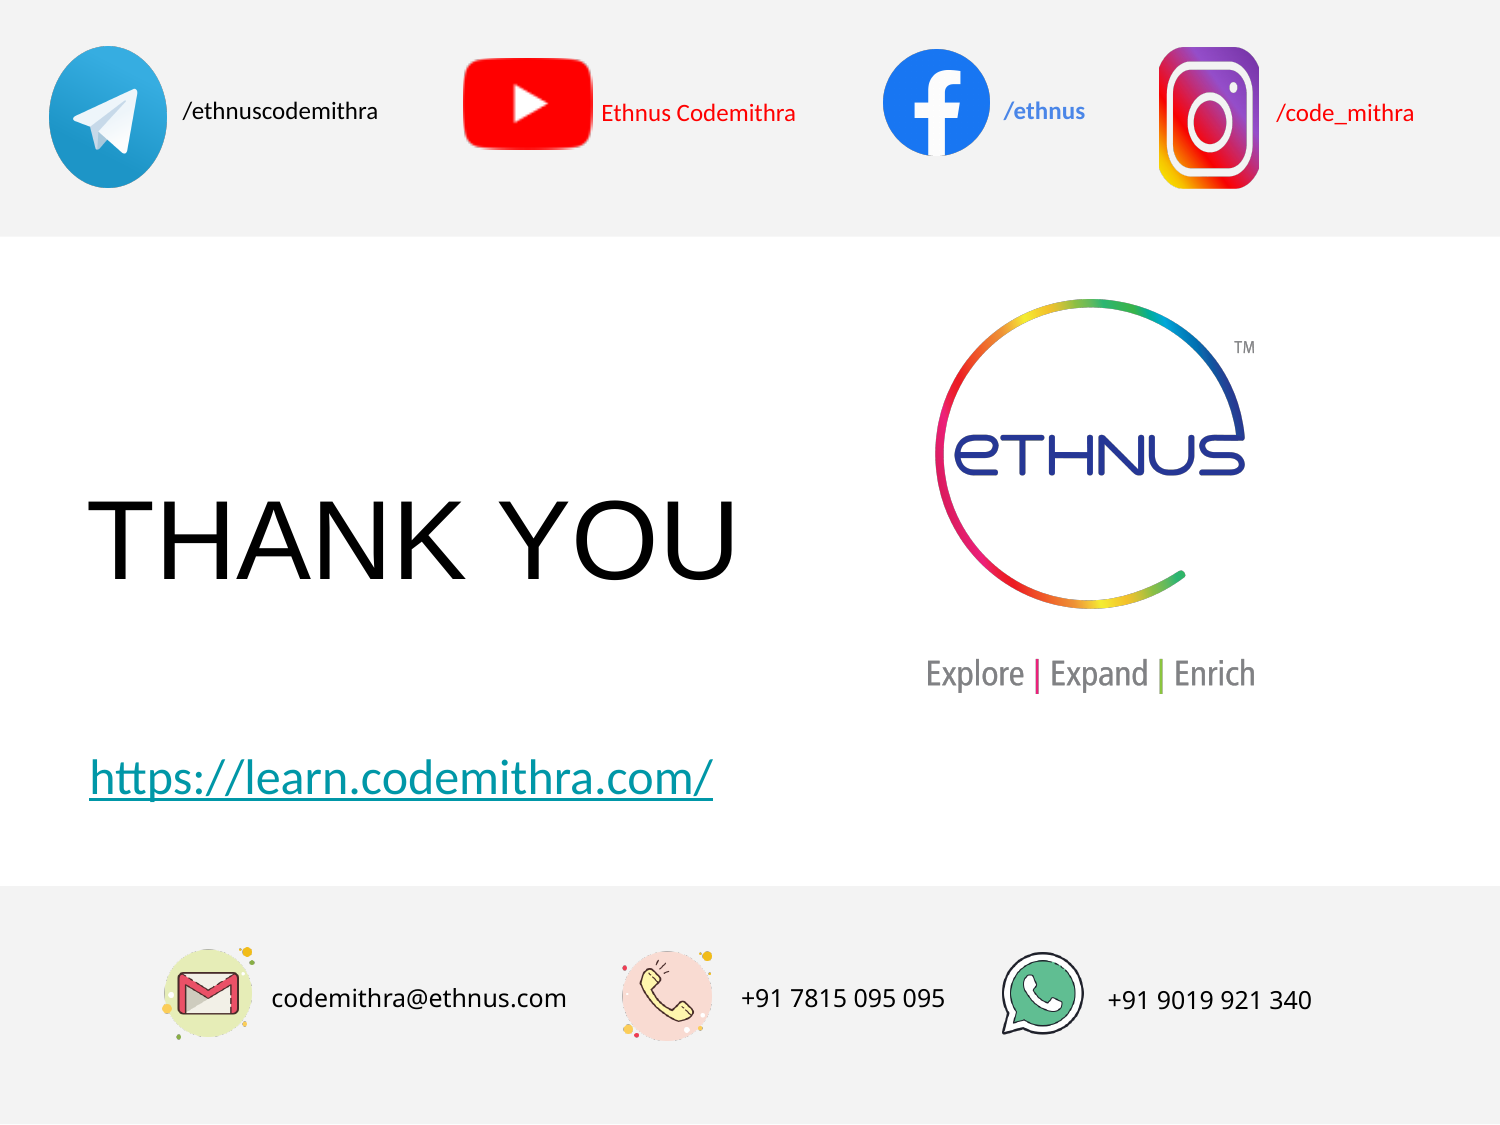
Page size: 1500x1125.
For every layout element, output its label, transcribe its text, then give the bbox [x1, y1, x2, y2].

text_box +91 7815 095 095 [730, 967, 982, 1059]
picture [608, 936, 727, 1055]
picture [148, 934, 267, 1053]
picture [462, 58, 593, 150]
picture [48, 46, 167, 189]
text_box /code_mithra [1264, 81, 1478, 173]
text_box [0, 0, 1500, 237]
text_box +91 9019 921 340 [1092, 969, 1351, 1061]
text_box [0, 886, 1500, 1125]
text_box https://learn.codemithra.com/ [74, 729, 861, 851]
text_box codemithra@ethnus.com [270, 967, 604, 1059]
picture [1158, 46, 1260, 189]
picture [883, 49, 990, 156]
text_box /ethnus [988, 79, 1136, 171]
text_box THANK YOU [71, 450, 826, 620]
text_box Ethnus Codemithra [586, 81, 861, 173]
text_box /ethnuscodemithra [171, 79, 443, 171]
picture [928, 298, 1254, 695]
picture [983, 934, 1102, 1052]
